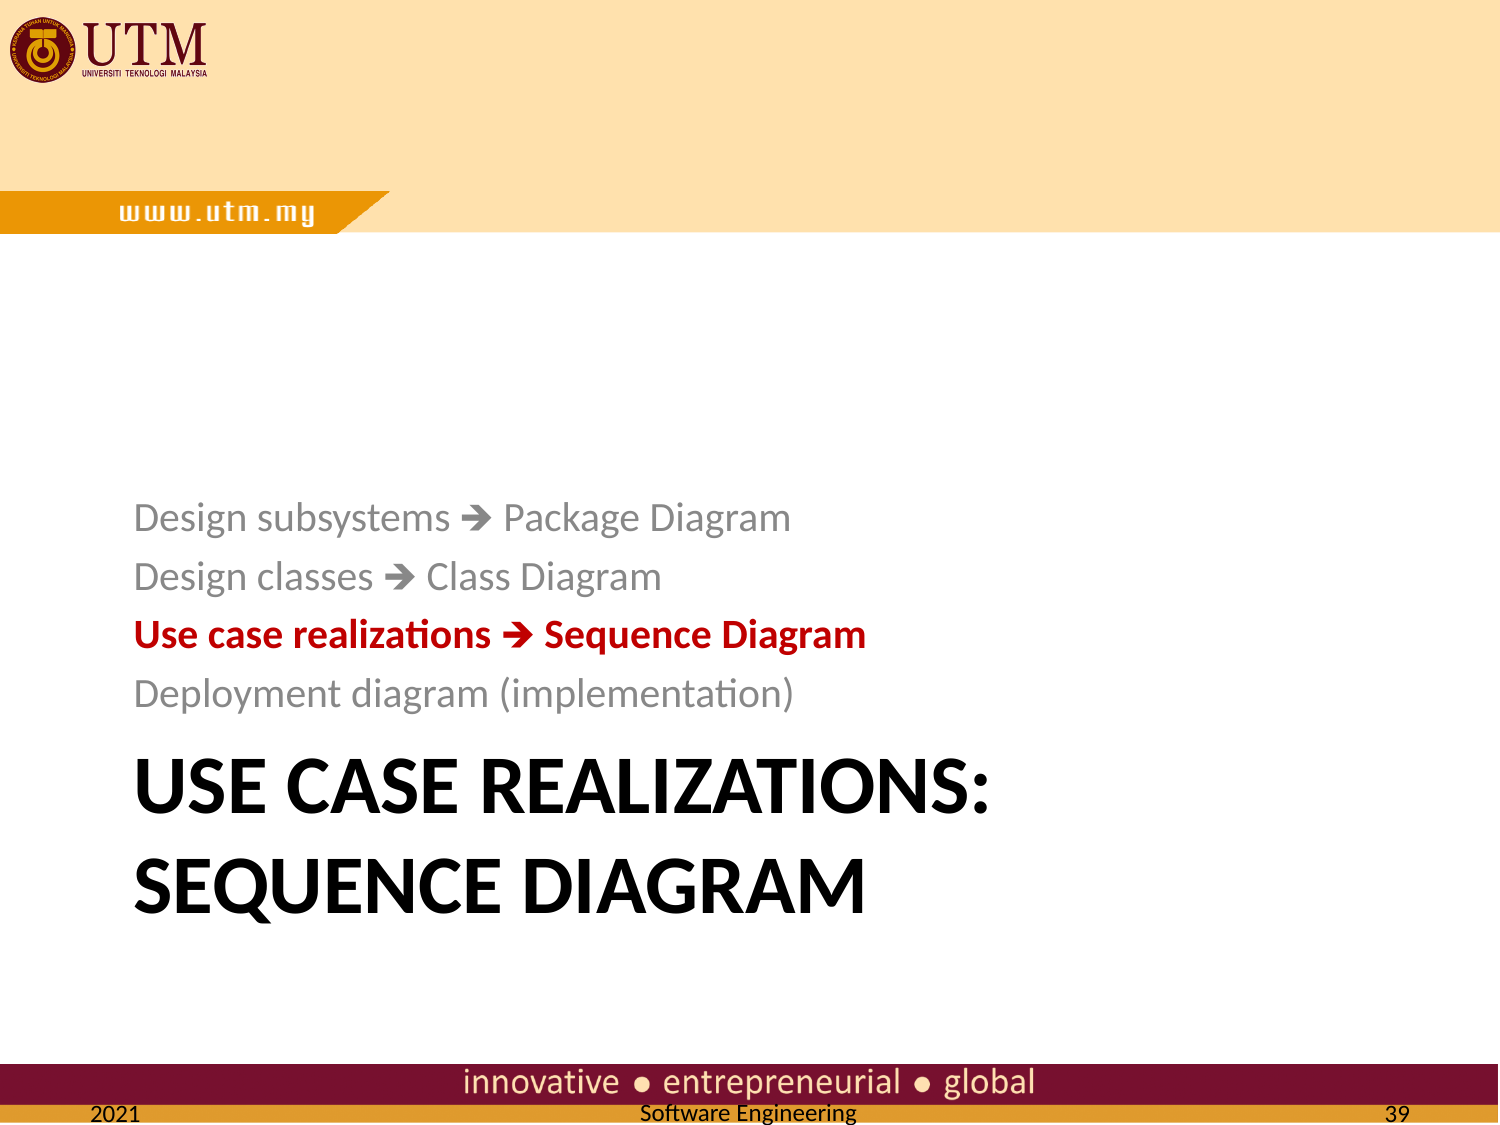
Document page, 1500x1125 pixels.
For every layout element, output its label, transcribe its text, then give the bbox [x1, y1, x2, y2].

picture [0, 1064, 1498, 1123]
footer Software Engineering [405, 1086, 1074, 1125]
slide_number 39 [1074, 1082, 1425, 1125]
title USE CASE REALIZATIONS: SEQUENCE DIAGRAM [118, 723, 1394, 947]
picture [0, 191, 390, 234]
picture [10, 17, 207, 83]
slide_number 2021 [75, 1082, 425, 1125]
list Design subsystems 🡺 Package Diagram Design classes 🡺 Class Diagram Use case realizations 🡺 Sequence Diagram Deployment diagram (implementation) [118, 476, 1394, 723]
